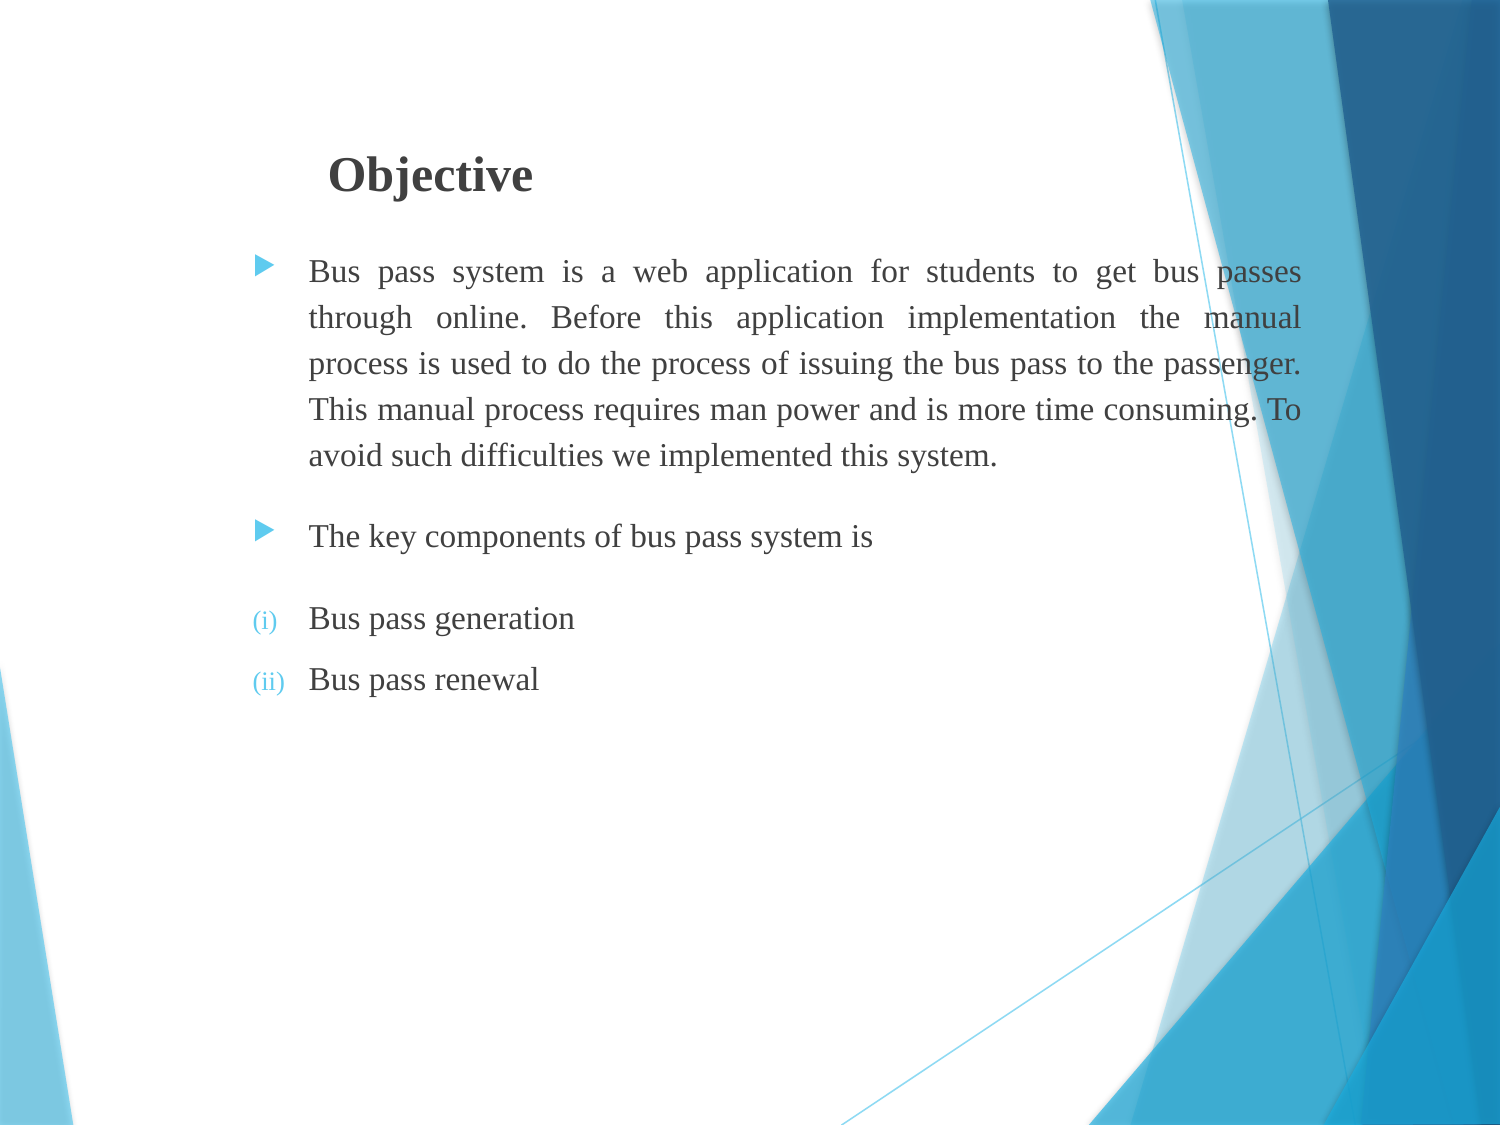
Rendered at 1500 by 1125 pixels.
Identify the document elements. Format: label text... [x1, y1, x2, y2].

list Objective Bus pass system is a web application for students to get bus passes through online. Before this application implementation the manual process is used to do the process of issuing the bus pass to the passenger. This manual process requires man power and is more time consuming. To avoid such difficulties we implemented this system. The key components of bus pass system is Bus pass generation Bus pass renewal [237, 125, 1319, 778]
